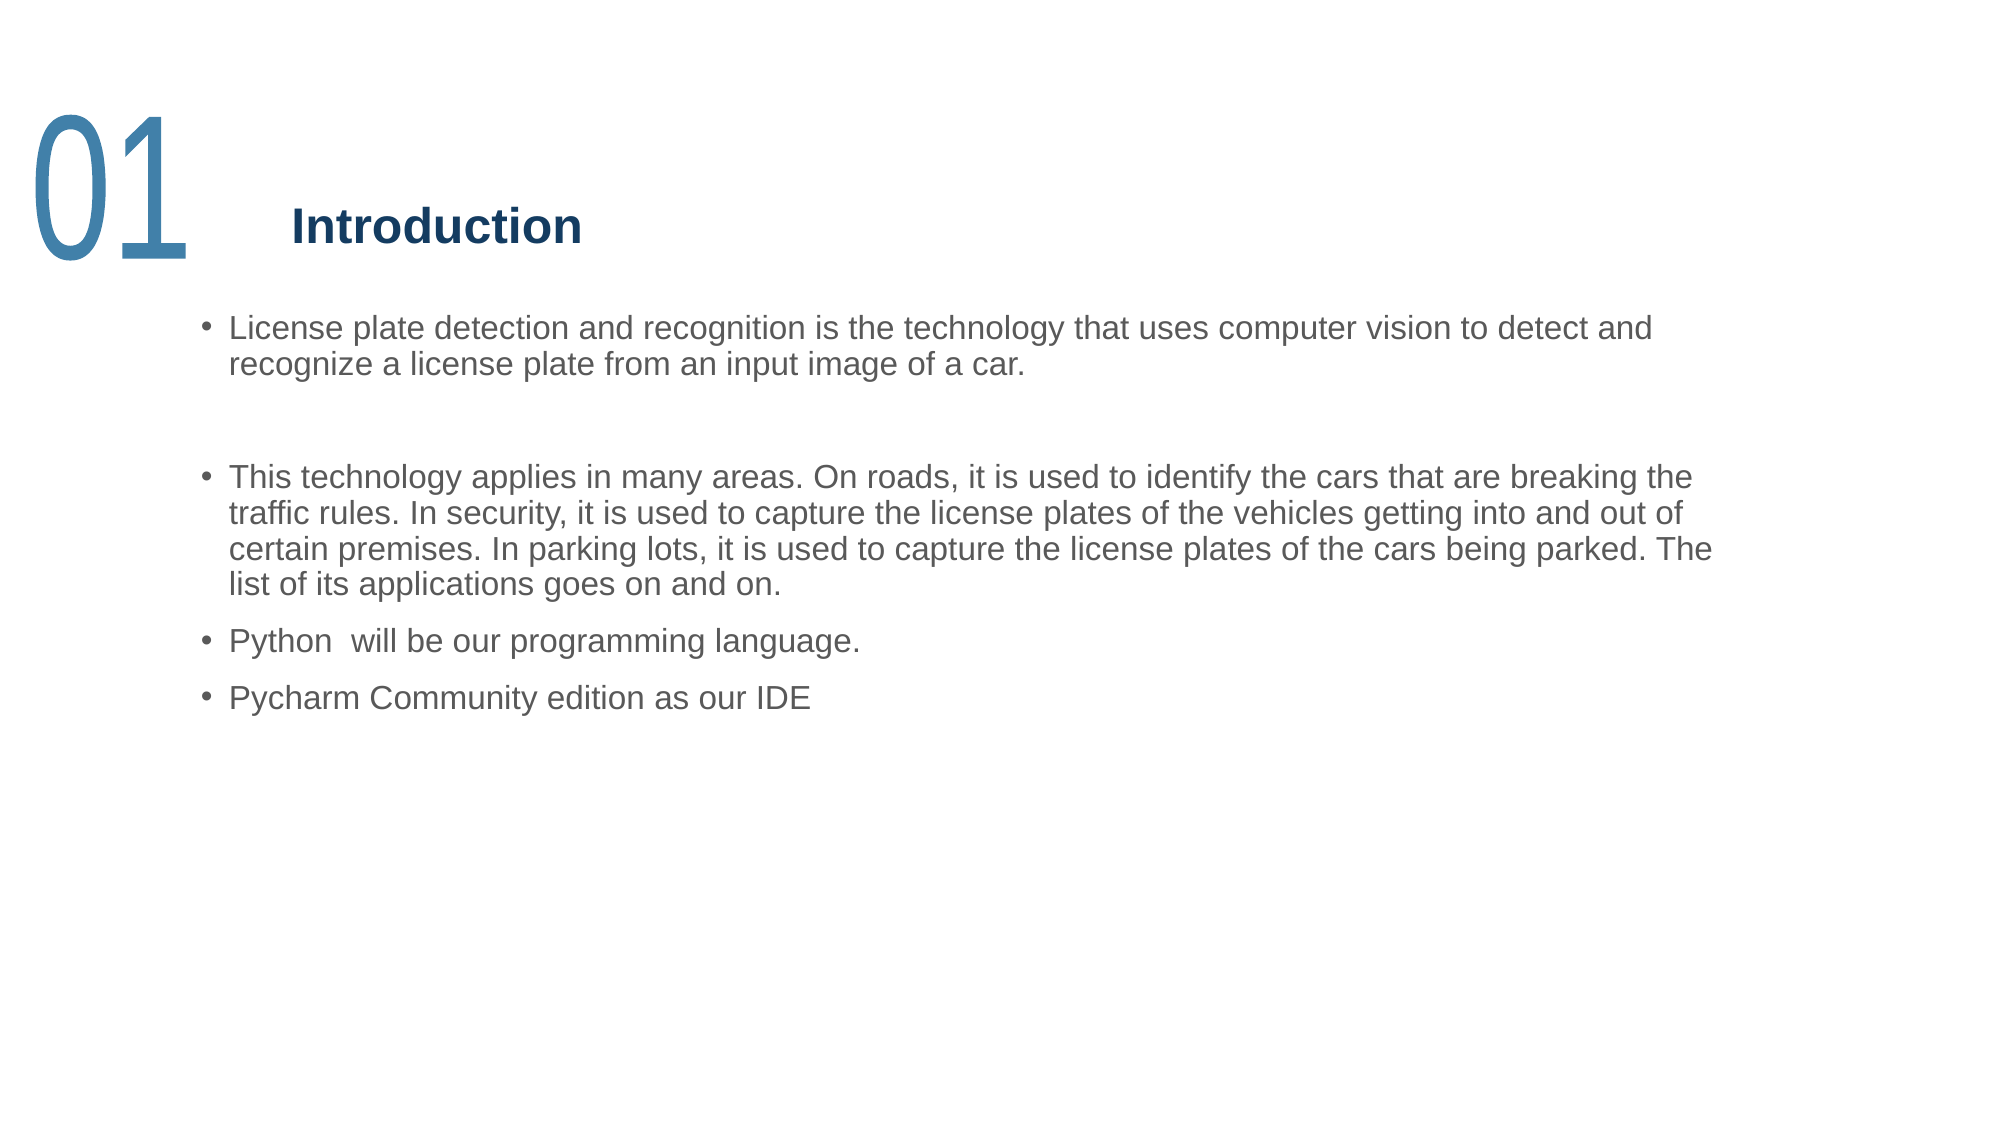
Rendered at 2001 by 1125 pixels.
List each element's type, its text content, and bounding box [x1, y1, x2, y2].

list License plate detection and recognition is the technology that uses computer vision to detect and recognize a license plate from an input image of a car. This technology applies in many areas. On roads, it is used to identify the cars that are breaking the traffic rules. In security, it is used to capture the license plates of the vehicles getting into and out of certain premises. In parking lots, it is used to capture the license plates of the cars being parked. The list of its applications goes on and on. Python will be our programming language. Pycharm Community edition as our IDE [185, 303, 1767, 1047]
title Introduction [276, 114, 1166, 262]
